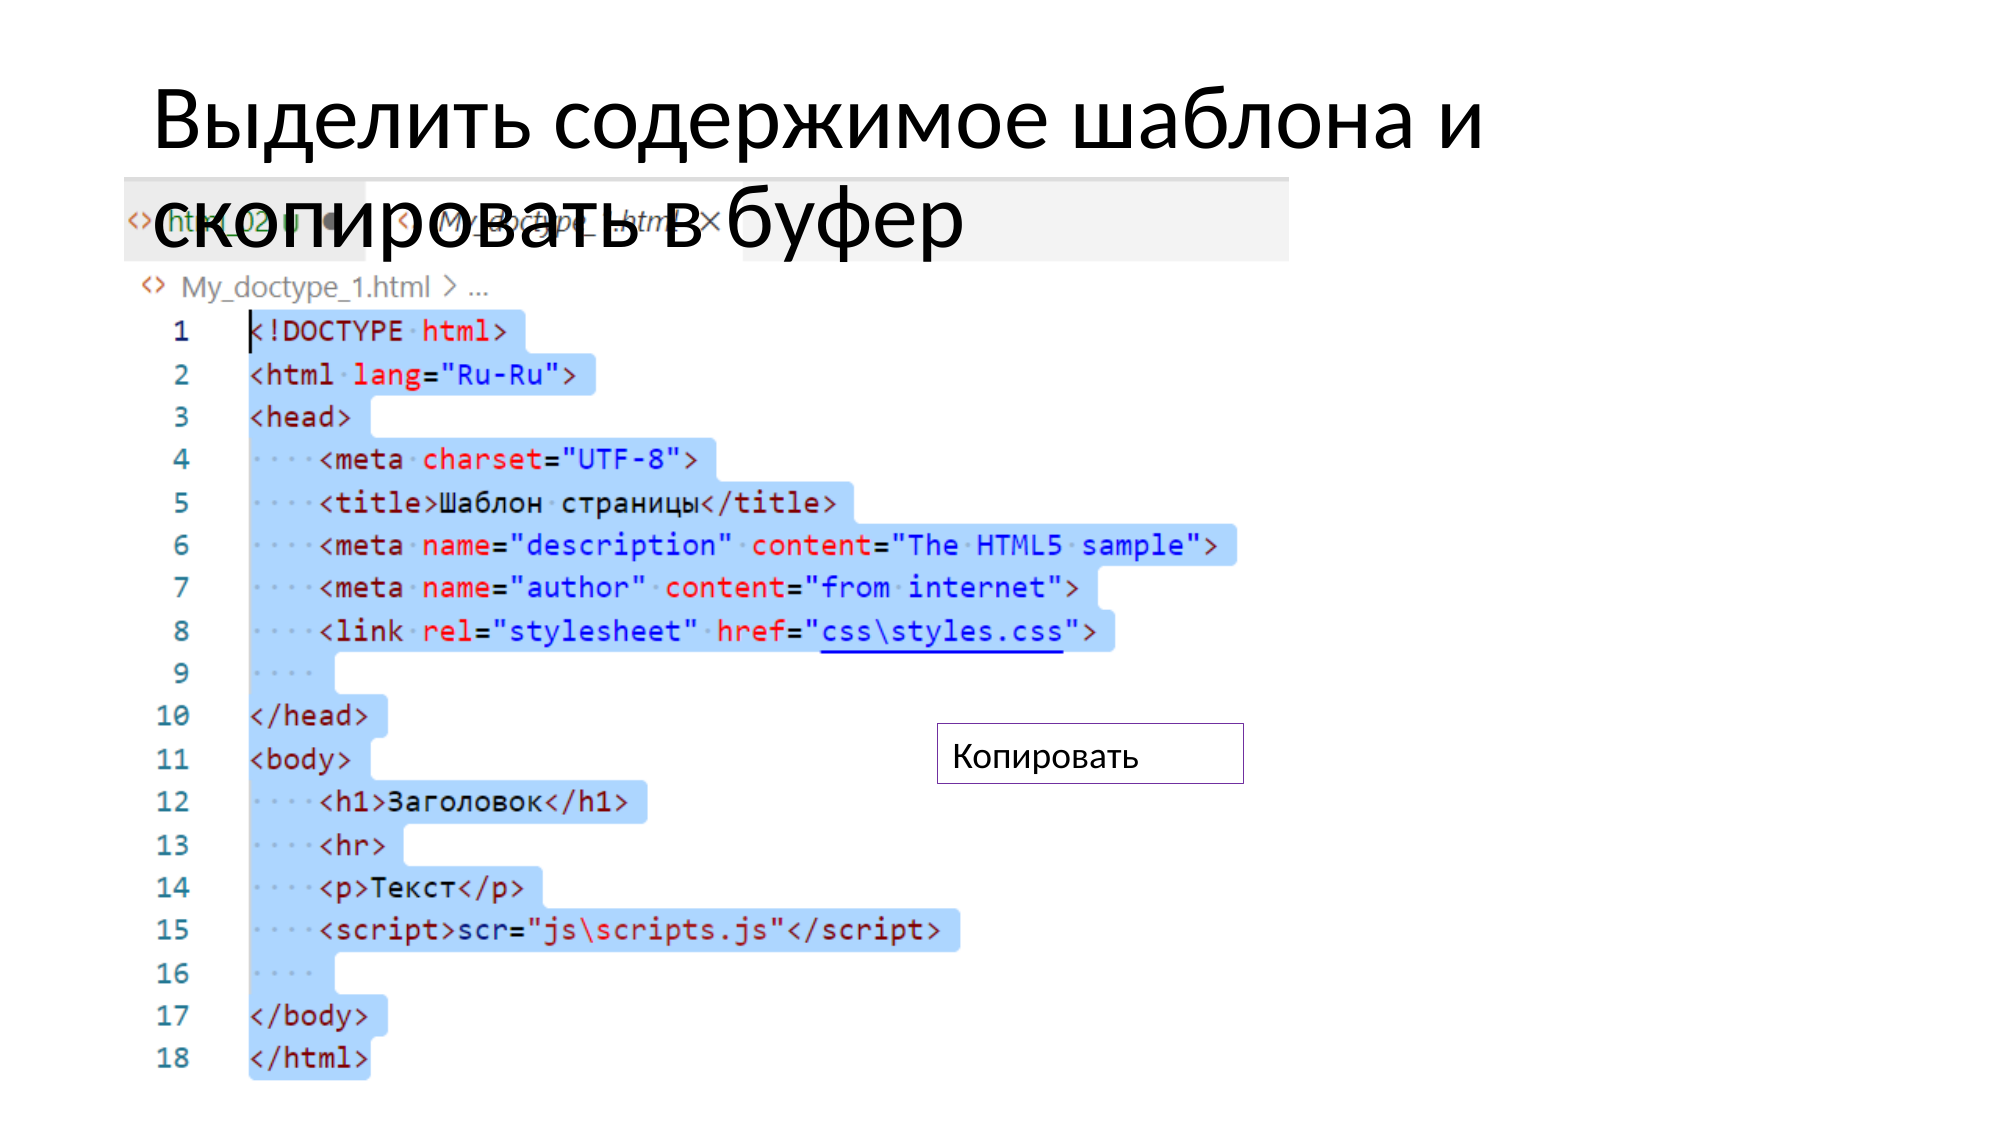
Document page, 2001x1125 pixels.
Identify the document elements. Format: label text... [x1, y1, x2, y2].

picture [123, 177, 1289, 1105]
title Выделить содержимое шаблона и скопировать в буфер [137, 59, 1863, 278]
